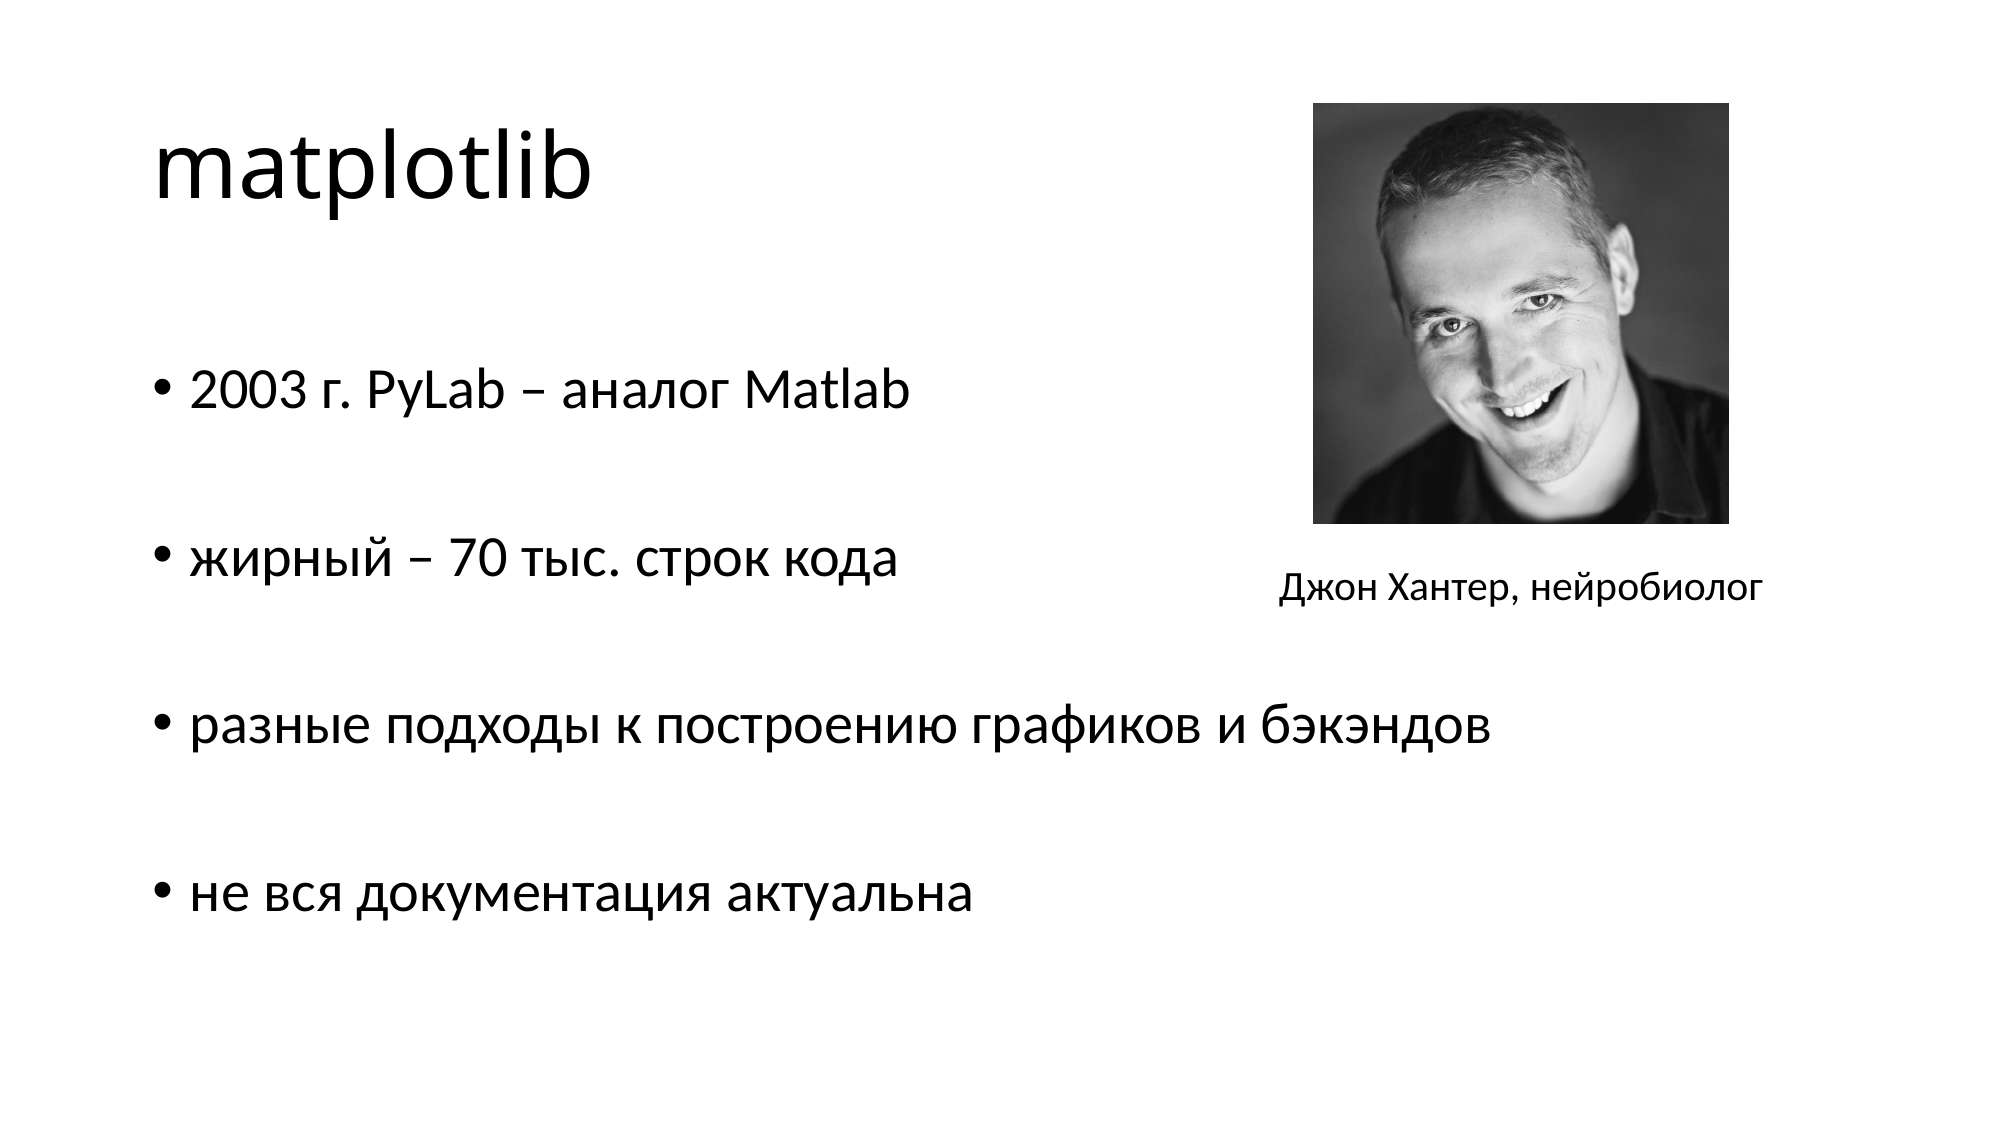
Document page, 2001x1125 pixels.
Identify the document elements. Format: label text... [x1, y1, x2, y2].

list 2003 г. PyLab – аналог Matlab жирный – 70 тыс. строк кода разные подходы к построению графиков и бэкэндов не вся документация актуальна [137, 350, 1863, 1065]
picture [1313, 103, 1729, 524]
text_box Джон Хантер, нейробиолог [1083, 556, 1959, 695]
title matplotlib [137, 59, 1863, 278]
